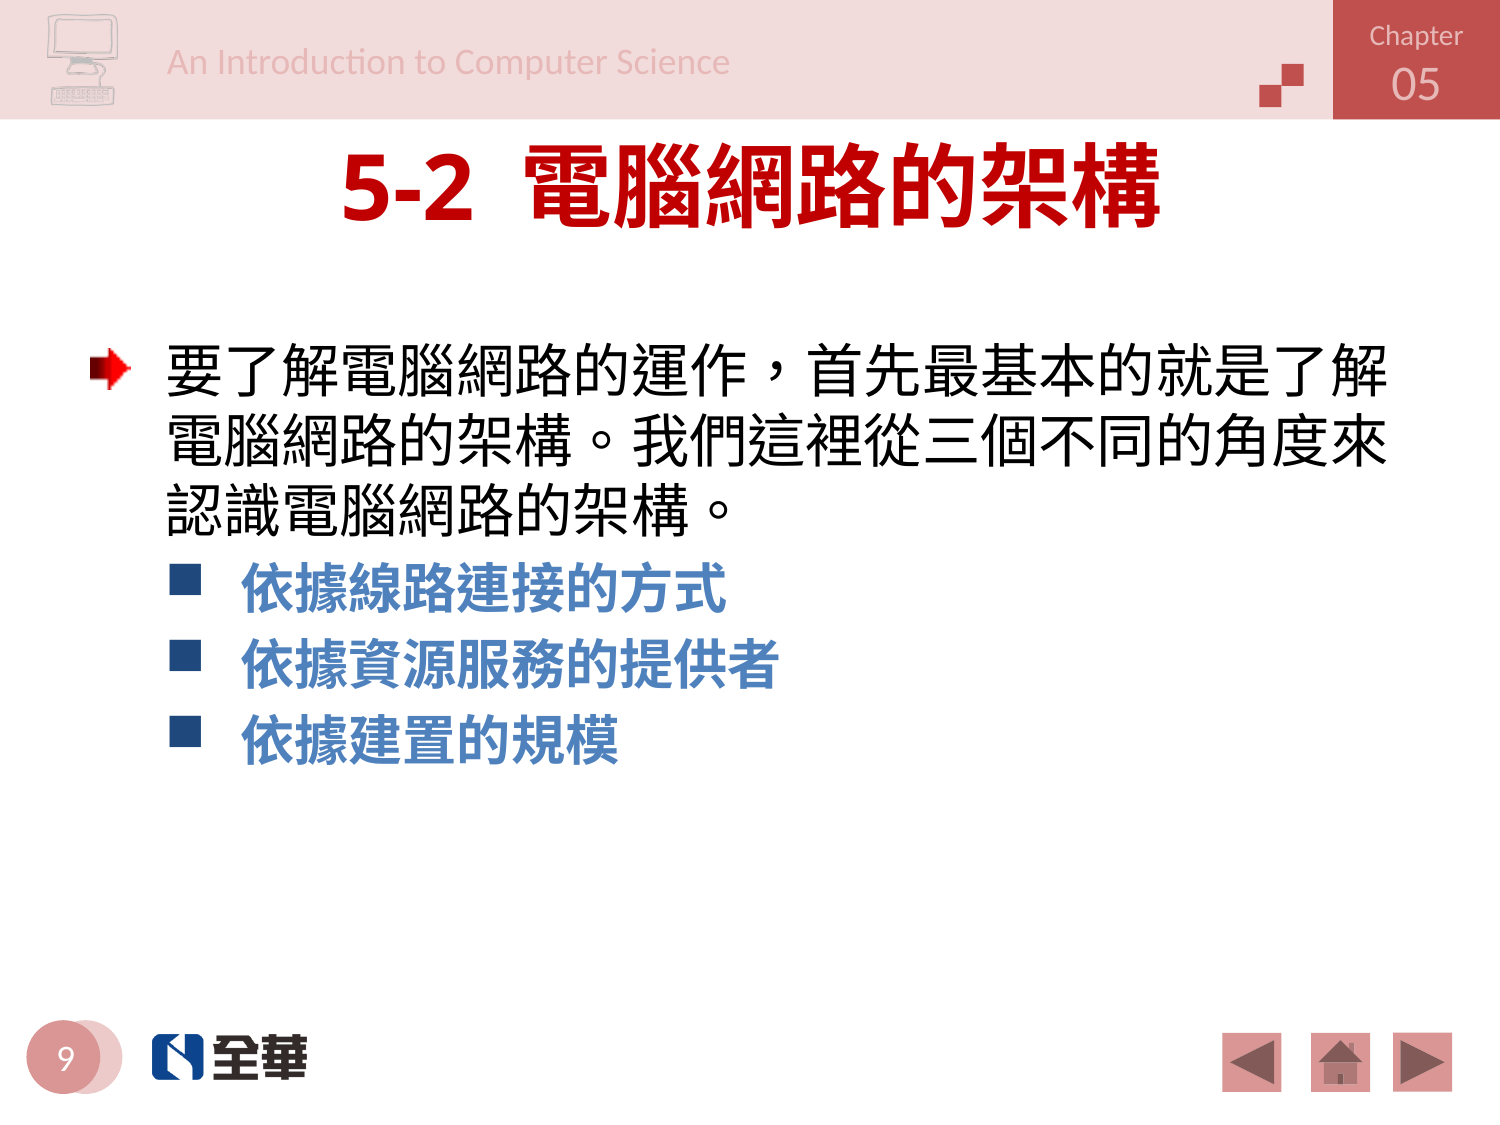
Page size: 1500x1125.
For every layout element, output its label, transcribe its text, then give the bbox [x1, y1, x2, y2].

list 要了解電腦網路的運作，首先最基本的就是了解電腦網路的架構。我們這裡從三個不同的角度來認識電腦網路的架構。 依據線路連接的方式 依據資源服務的提供者 依據建置的規模 [75, 326, 1425, 1005]
picture [90, 348, 131, 390]
picture [152, 1034, 307, 1080]
title 5-2 電腦網路的架構 [76, 90, 1427, 278]
picture [47, 14, 118, 106]
